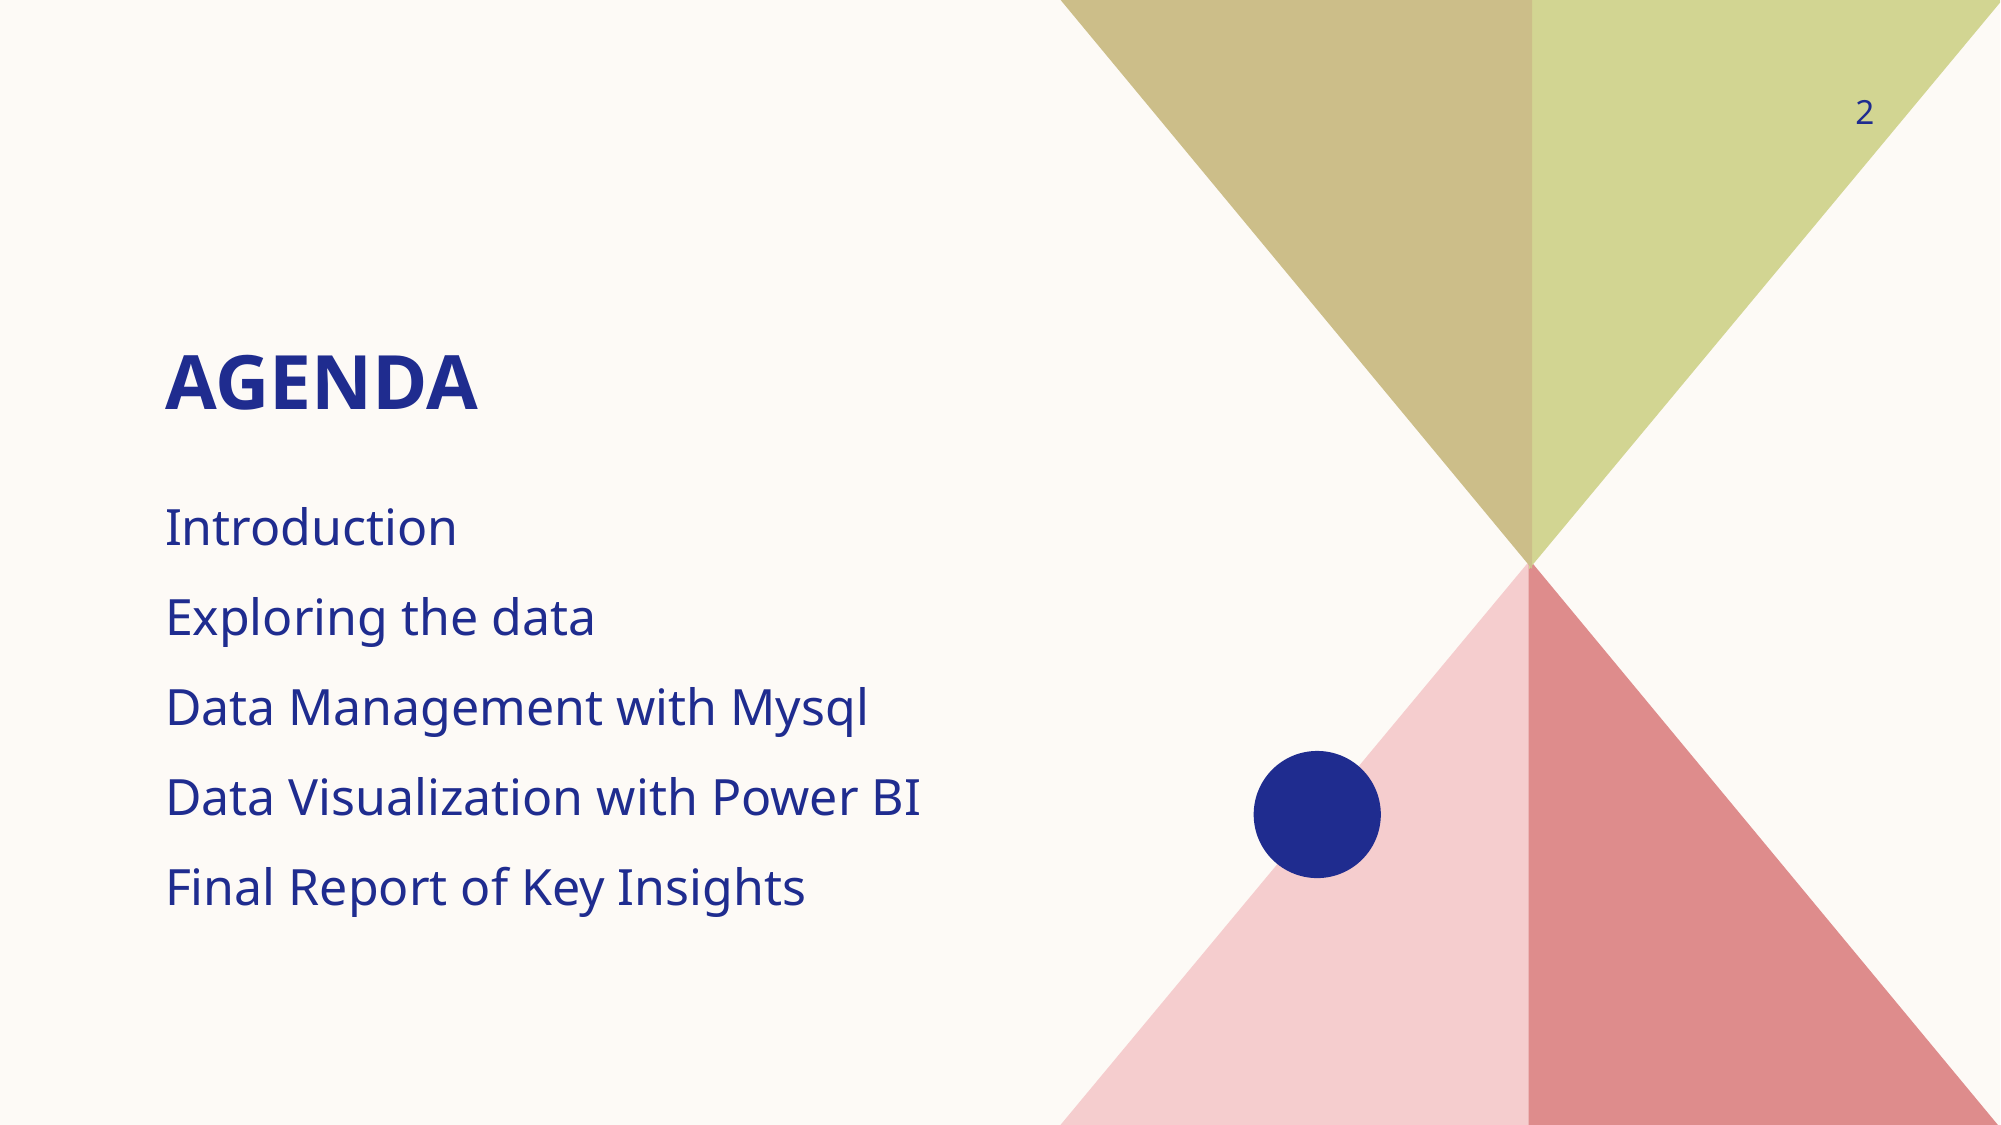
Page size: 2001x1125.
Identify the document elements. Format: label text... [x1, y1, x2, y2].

slide_number 2 [1699, 75, 1875, 153]
list Introduction Exploring the data Data Management with Mysql Data Visualization with Power BI Final Report of Key Insights [150, 464, 1230, 992]
title agenda [150, 173, 1230, 425]
